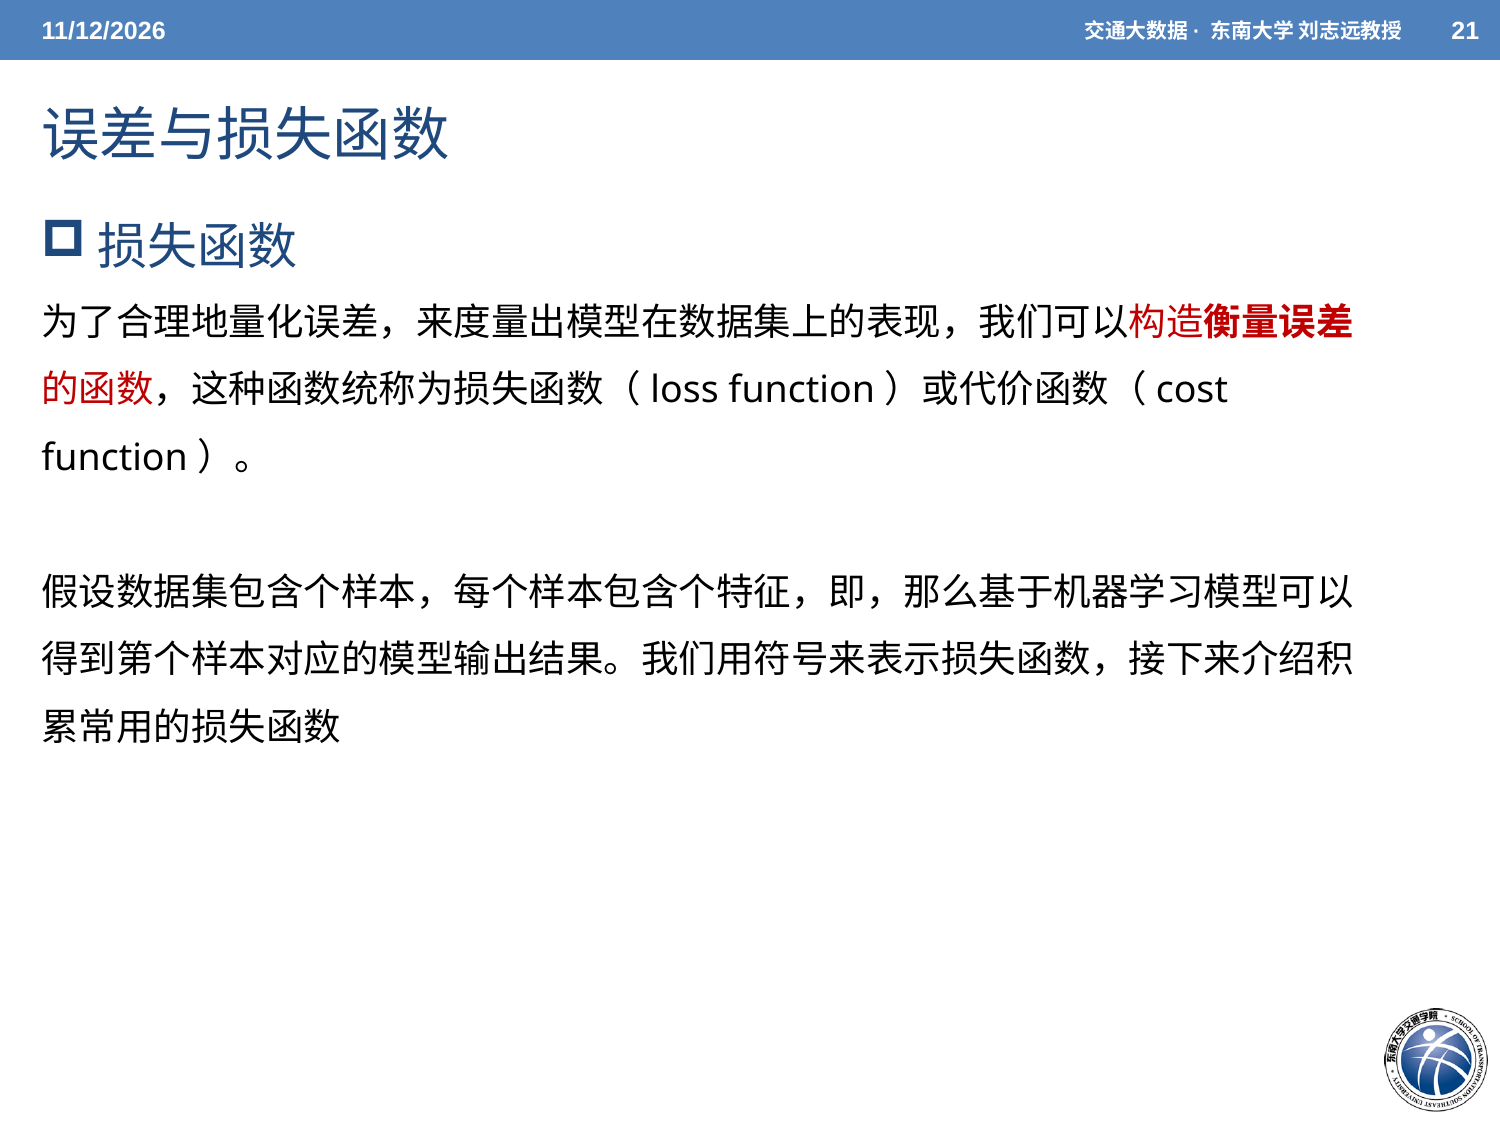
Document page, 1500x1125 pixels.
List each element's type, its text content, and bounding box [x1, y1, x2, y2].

slide_number 21 [1436, 2, 1500, 58]
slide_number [26, 2, 502, 58]
title 误差与损失函数 [26, 72, 1377, 193]
footer 交通大数据· 东南大学 刘志远教授 [624, 2, 1418, 58]
picture [1384, 1008, 1489, 1112]
